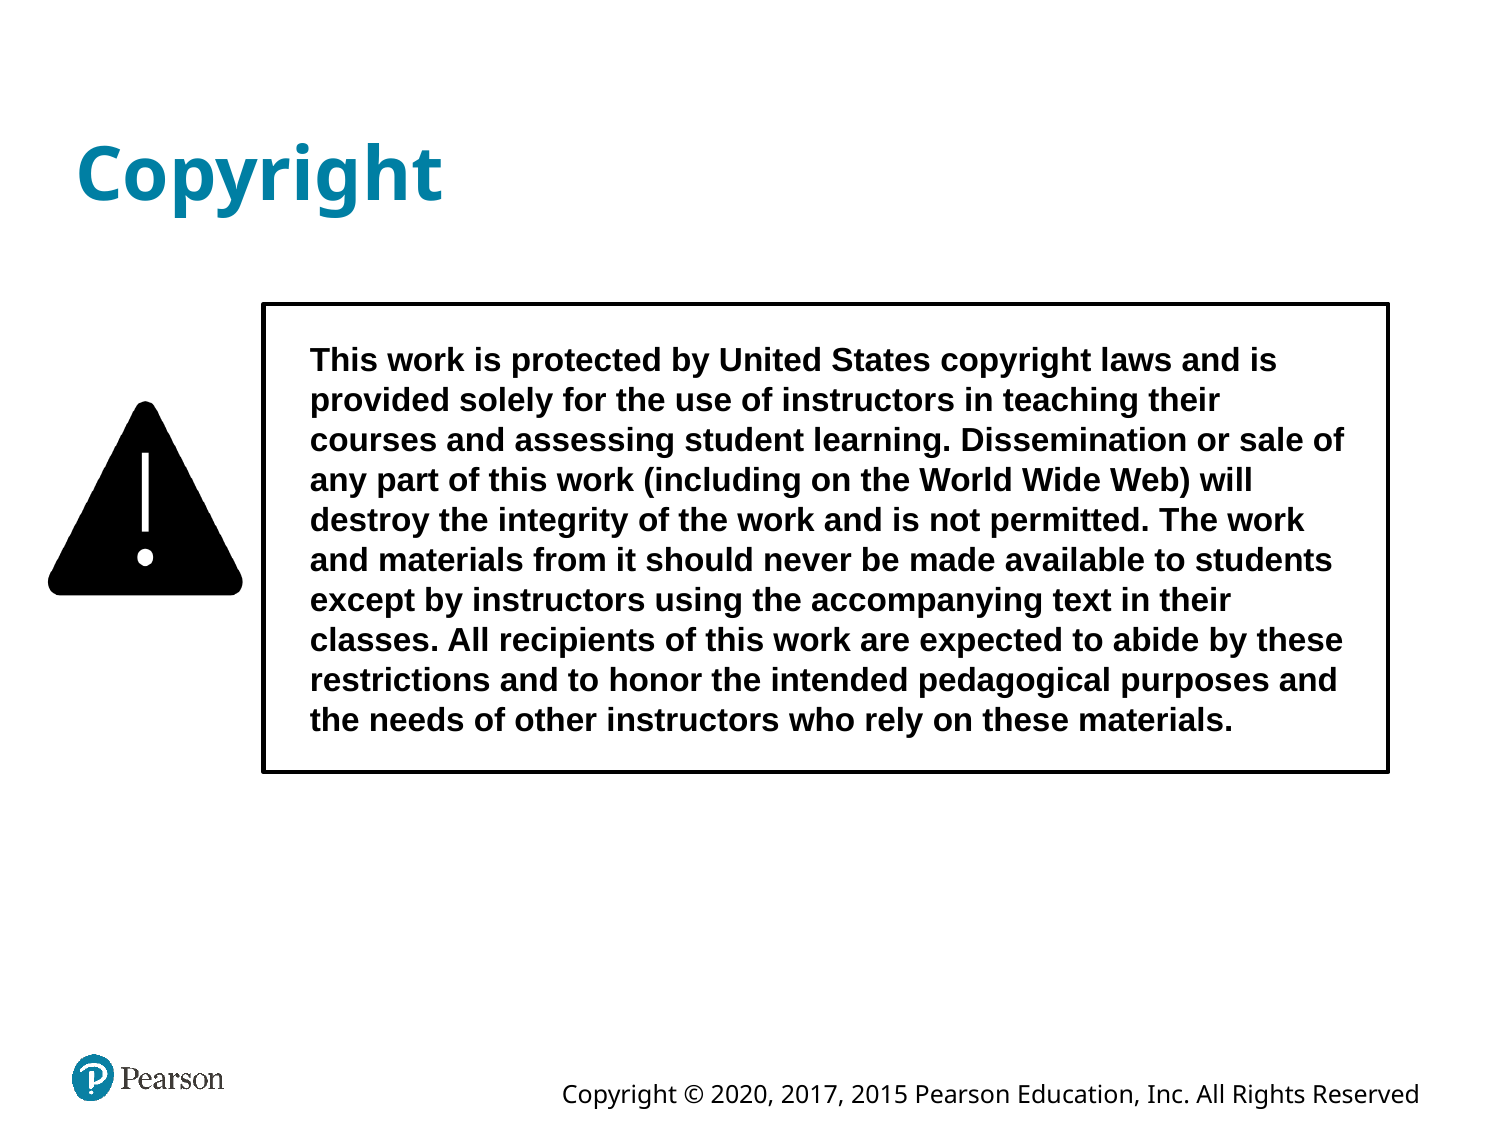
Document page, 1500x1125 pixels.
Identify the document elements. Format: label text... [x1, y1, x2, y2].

list This work is protected by United States copyright laws and is provided solely for the use of instructors in teaching their courses and assessing student learning. Dissemination or sale of any part of this work (including on the World Wide Web) will destroy the integrity of the work and is not permitted. The work and materials from it should never be made available to students except by instructors using the accompanying text in their classes. All recipients of this work are expected to abide by these restrictions and to honor the intended pedagogical purposes and the needs of other instructors who rely on these materials. [261, 302, 1390, 774]
picture [81, 1064, 107, 1088]
picture [100, 1054, 224, 1101]
picture [72, 1087, 82, 1101]
picture [40, 379, 251, 616]
title Copyright [75, 35, 1425, 216]
picture [72, 1054, 88, 1070]
